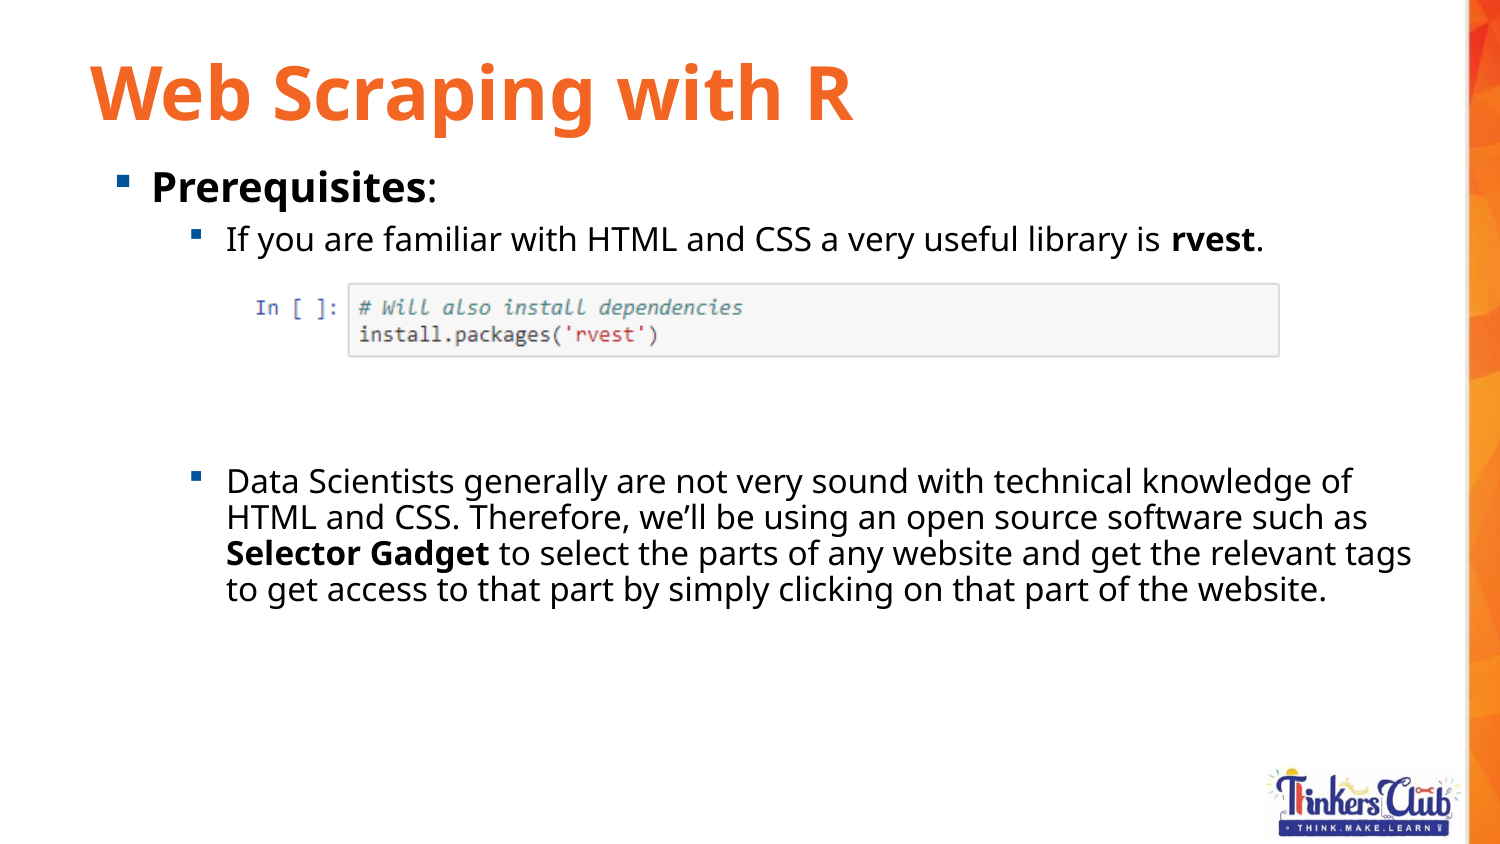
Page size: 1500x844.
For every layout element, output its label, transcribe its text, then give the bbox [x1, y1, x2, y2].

subtitle Web Scraping with R [0, 37, 1366, 99]
picture [248, 277, 1291, 375]
list Prerequisites: If you are familiar with HTML and CSS a very useful library is rvest. Data Scientists generally are not very sound with technical knowledge of HTML and CSS. Therefore, we’ll be using an open source software such as Selector Gadget to select the parts of any website and get the relevant tags to get access to that part by simply clicking on that part of the website. [98, 159, 1439, 778]
picture [1465, 0, 1500, 844]
picture [1263, 764, 1462, 839]
